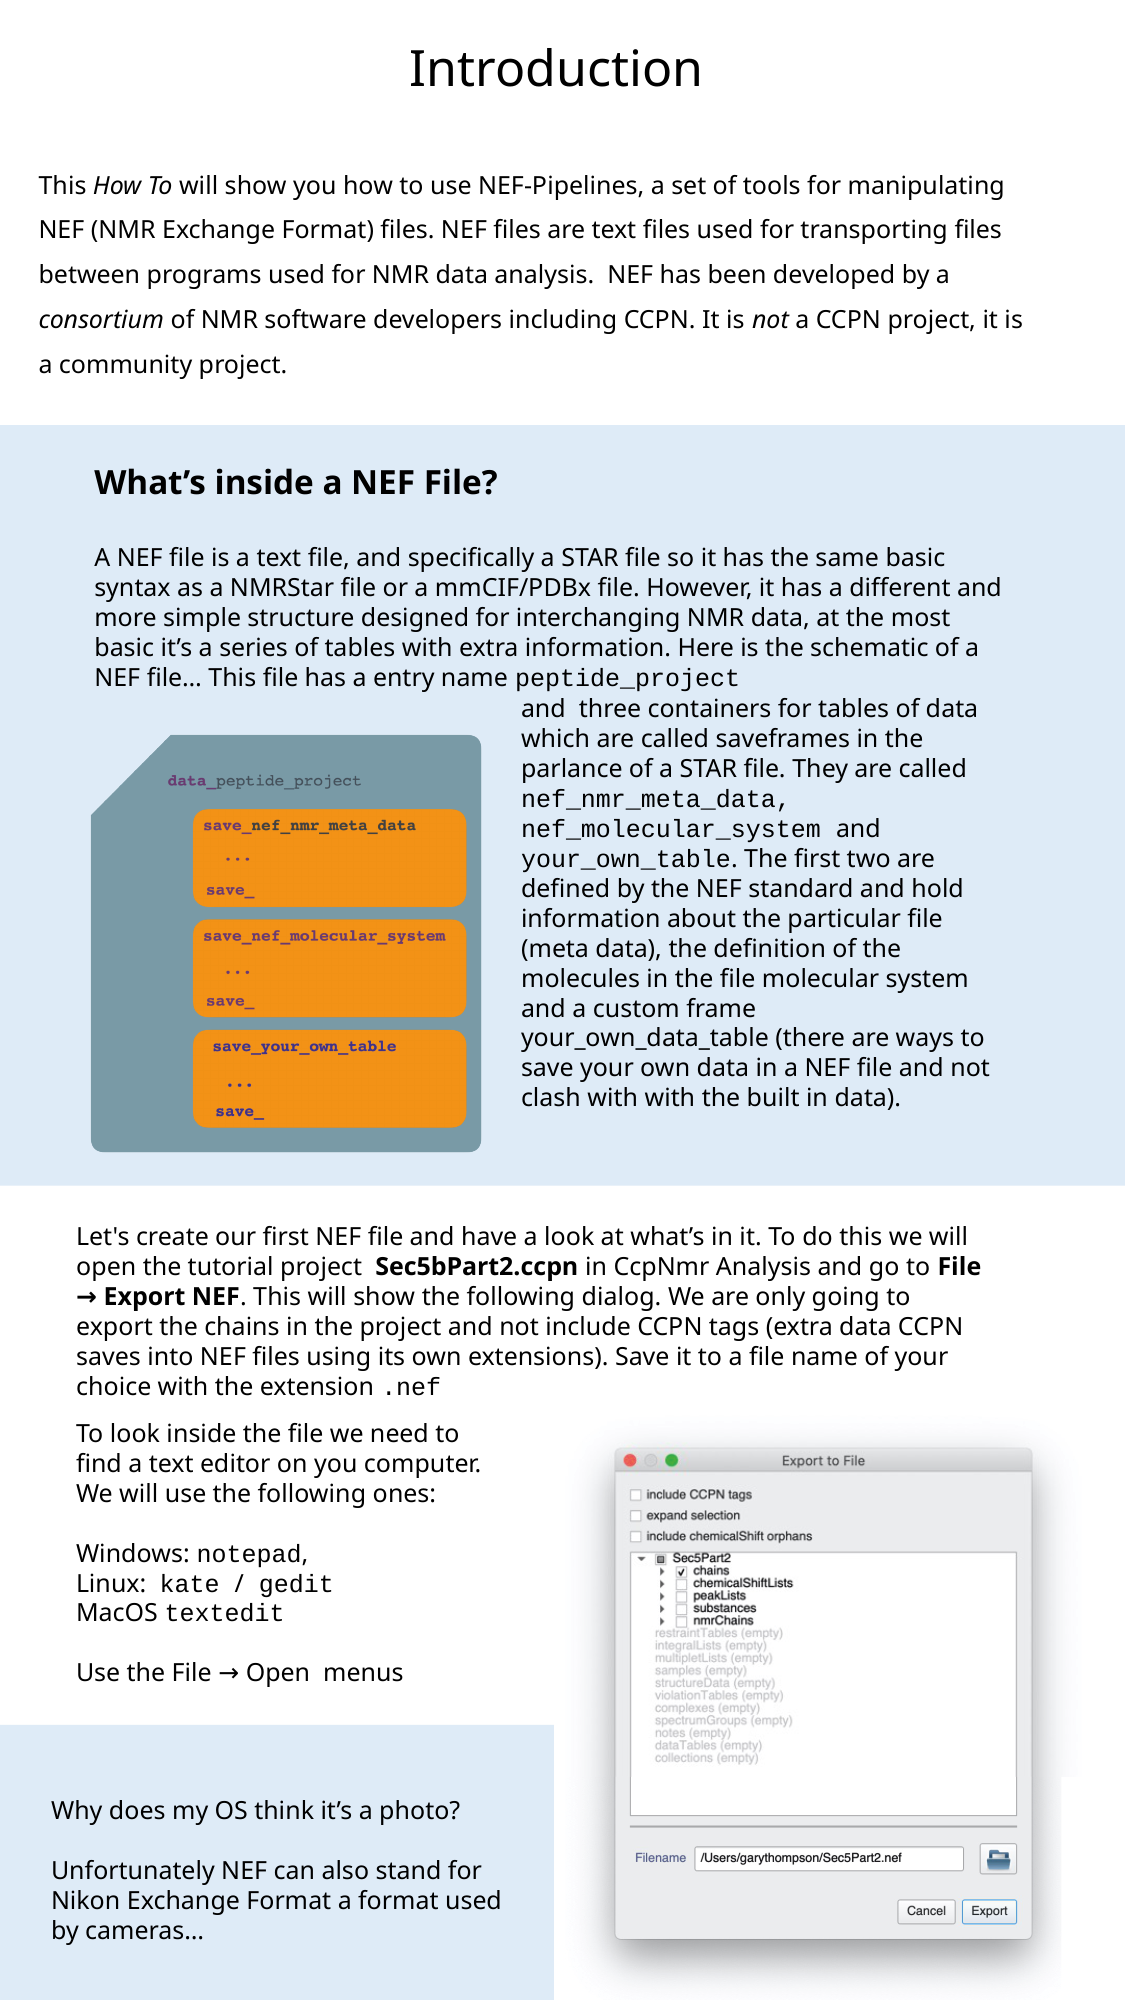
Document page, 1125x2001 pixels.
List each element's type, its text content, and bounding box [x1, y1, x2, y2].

text_box This How To will show you how to use NEF-Pipelines, a set of tools for manipulating NEF (NMR Exchange Format) files. NEF files are text files used for transporting files between programs used for NMR data analysis. NEF has been developed by a consortium of NMR software developers including CCPN. It is not a CCPN project, it is a community project. [23, 146, 1041, 386]
picture [557, 1409, 1089, 2000]
text_box Why does my OS think it’s a photo? Unfortunately NEF can also stand for Nikon Exchange Format a format used by cameras… [36, 1787, 538, 1952]
text_box To look inside the file we need to find a text editor on you computer. We will use the following ones: Windows: notepad, Linux: kate / gedit MacOS textedit Use the File → Open menus [61, 1409, 502, 1695]
text_box [0, 424, 1125, 1187]
text_box What’s inside a NEF File? A NEF file is a text file, and specifically a STAR file so it has the same basic syntax as a NMRStar file or a mmCIF/PDBx file. However, it has a different and more simple structure designed for interchanging NMR data, at the most basic it’s a series of tables with extra information. Here is the schematic of a NEF file… This file has a entry name peptide_project [79, 454, 1022, 699]
text_box and three containers for tables of data which are called saveframes in the parlance of a STAR file. They are called nef_nmr_meta_data, nef_molecular_system and your_own_table. The first two are defined by the NEF standard and hold information about the particular file (meta data), the definition of the molecules in the file molecular system and a custom frame your_own_data_table (there are ways to save your own data in a NEF file and not clash with with the built in data). [506, 685, 1015, 1120]
text_box [0, 1724, 555, 2000]
picture [90, 734, 482, 1153]
text_box Introduction [394, 29, 730, 105]
text_box Let's create our first NEF file and have a look at what’s in it. To do this we will open the tutorial project Sec5bPart2.ccpn in CcpNmr Analysis and go to File → Export NEF. This will show the following dialog. We are only going to export the chains in the project and not include CCPN tags (extra data CCPN saves into NEF files using its own extensions). Save it to a file name of your choice with the extension .nef [61, 1212, 1004, 1408]
